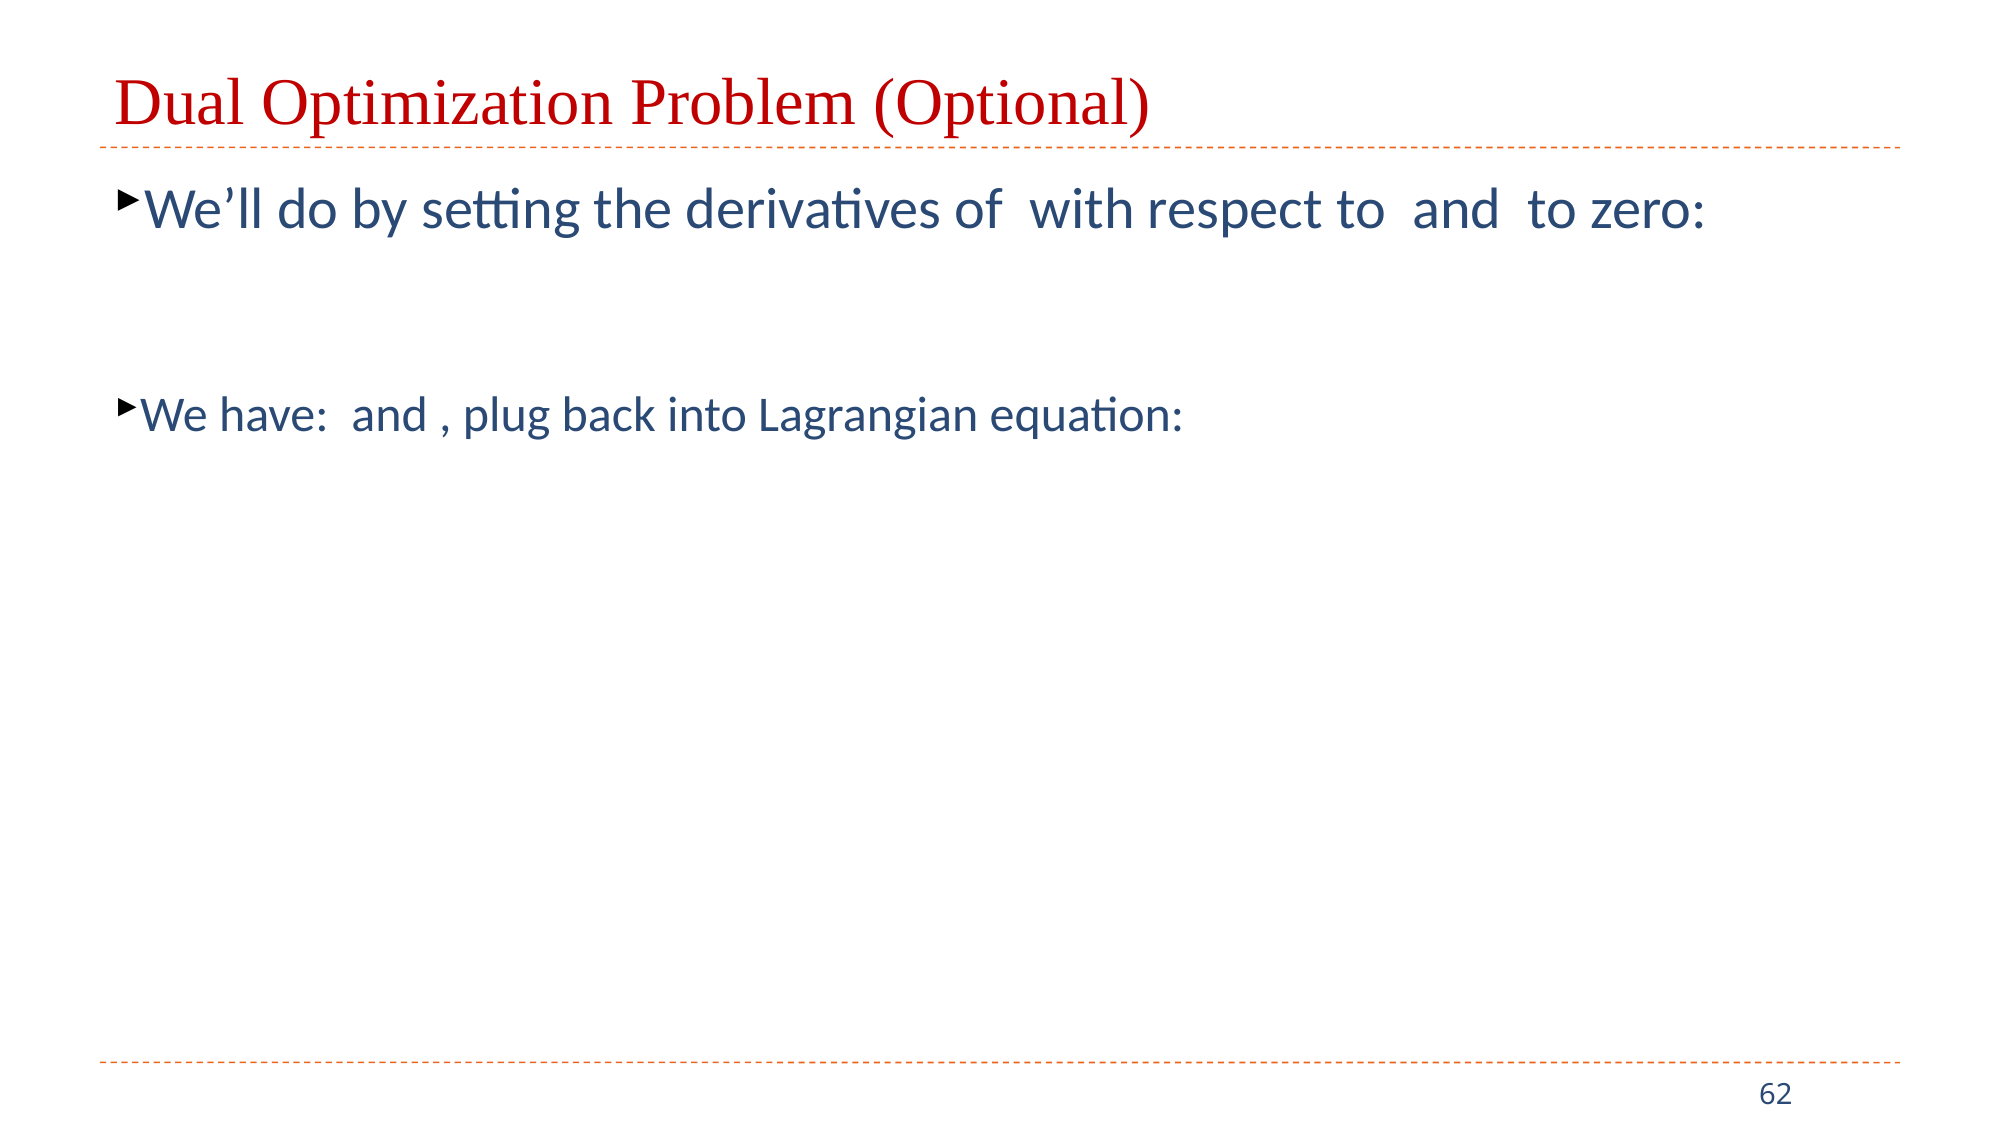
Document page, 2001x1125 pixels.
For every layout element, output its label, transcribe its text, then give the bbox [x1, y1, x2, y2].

title Dual Optimization Problem (Optional) [99, 24, 1900, 146]
